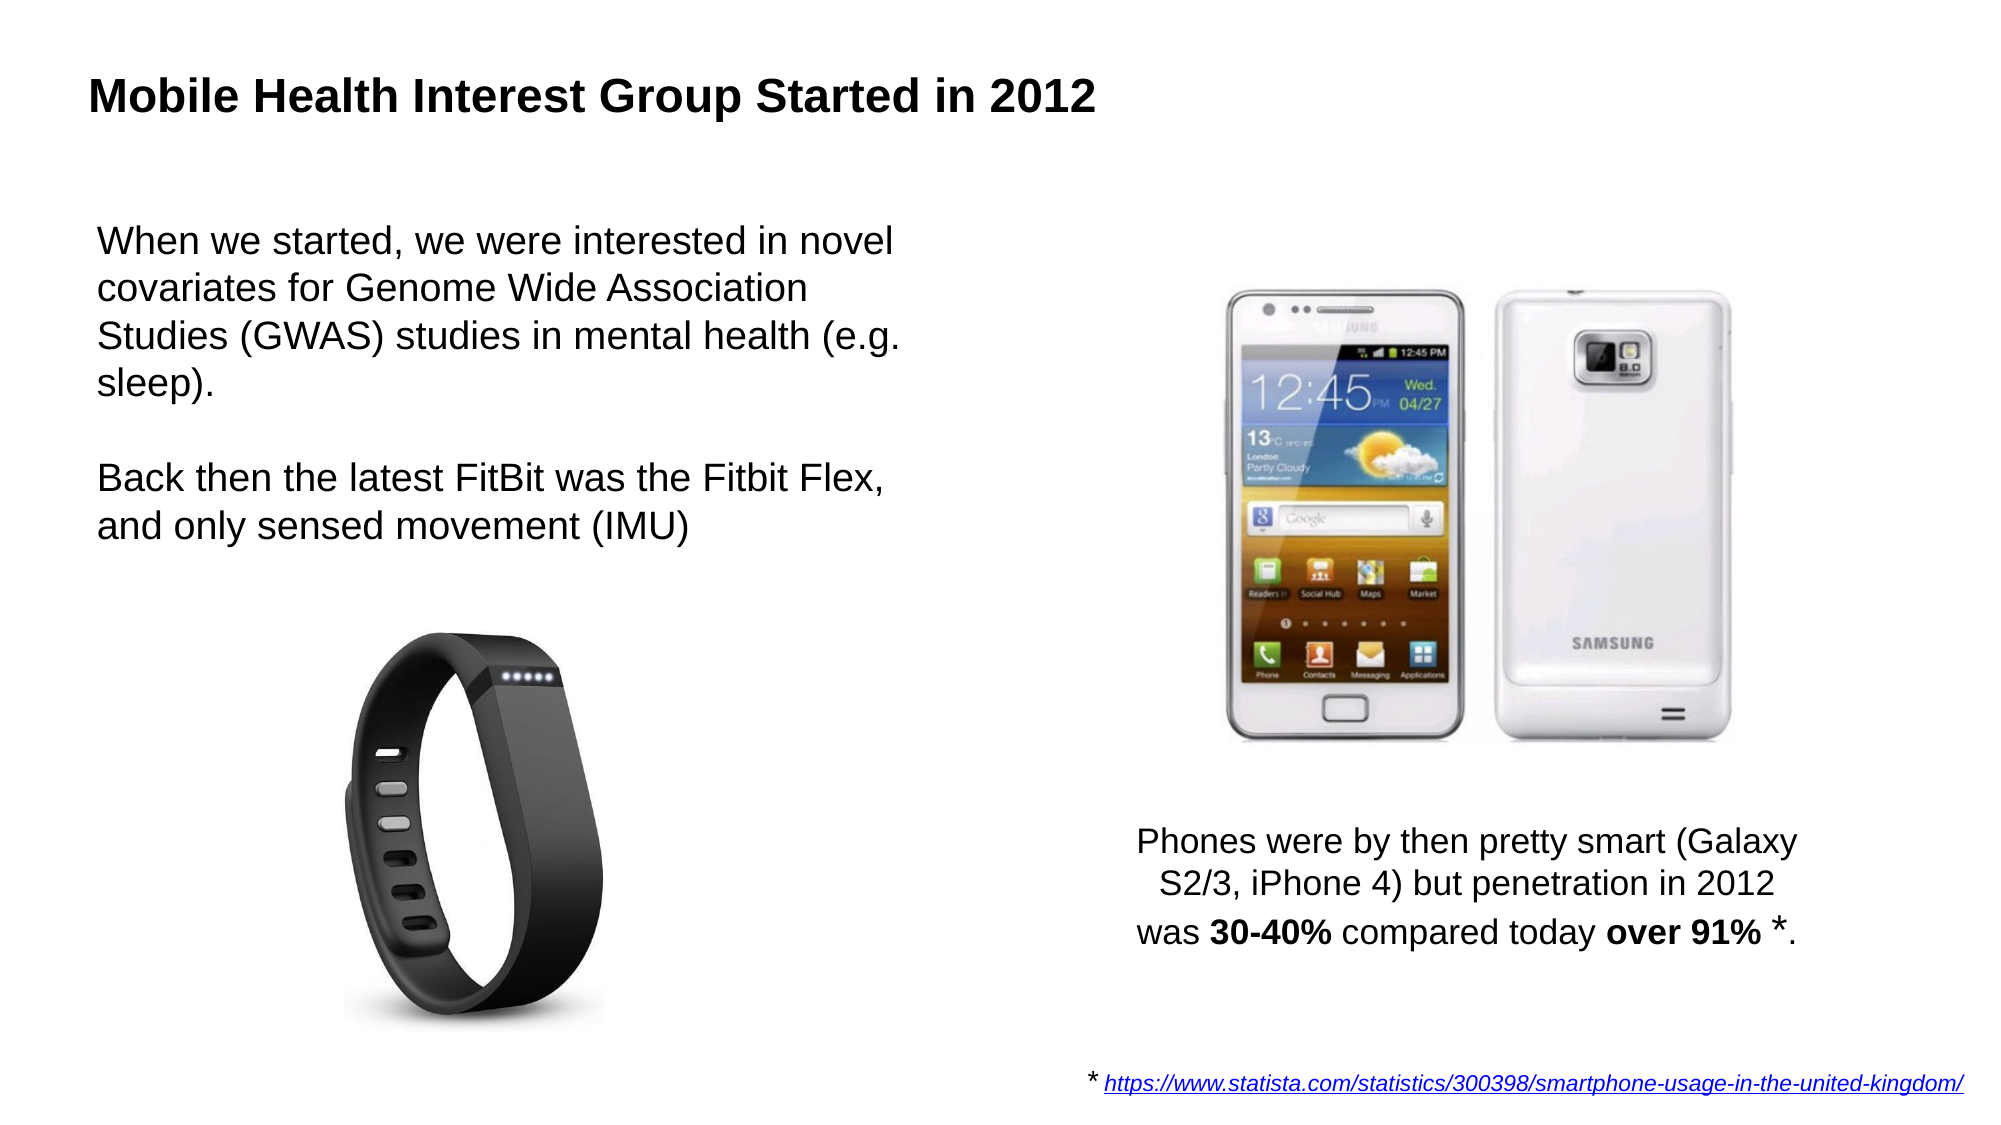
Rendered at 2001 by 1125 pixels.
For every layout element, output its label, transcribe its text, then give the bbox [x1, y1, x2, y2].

text_box * https://www.statista.com/statistics/300398/smartphone-usage-in-the-united-kingdom/ [1071, 1047, 1988, 1113]
list When we started, we were interested in novel covariates for Genome Wide Association Studies (GWAS) studies in mental health (e.g. sleep). Back then the latest FitBit was the Fitbit Flex, and only sensed movement (IMU) [76, 267, 966, 542]
title Mobile Health Interest Group Started in 2012 [68, 30, 1932, 156]
text_box Phones were by then pretty smart (Galaxy S2/3, iPhone 4) but penetration in 2012 was 30-40% compared today over 91% *. [1120, 802, 1814, 956]
picture [1219, 267, 1739, 787]
picture [342, 631, 604, 1032]
